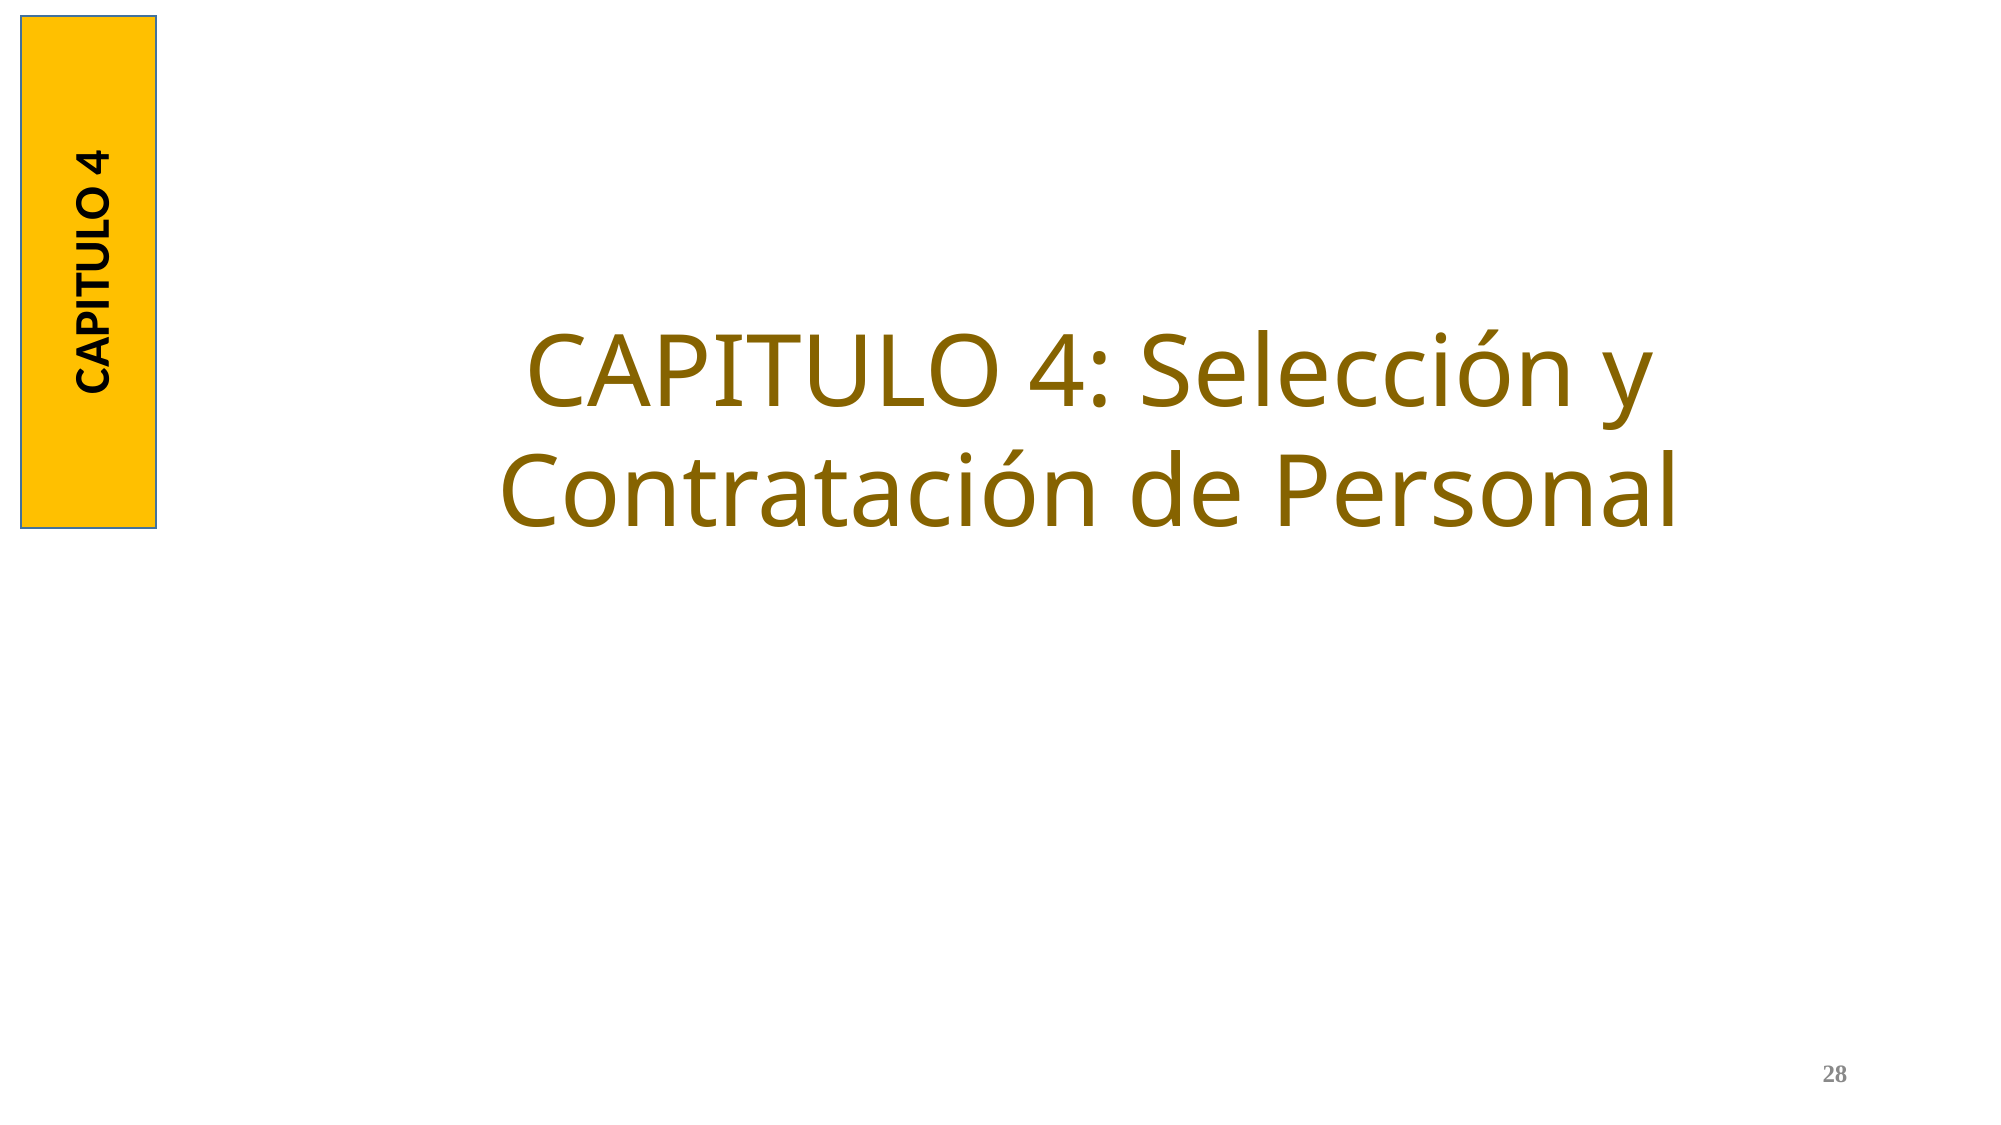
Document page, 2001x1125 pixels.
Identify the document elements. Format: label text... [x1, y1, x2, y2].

slide_number 28 [1412, 1042, 1863, 1103]
text_box CAPITULO 4 [20, 15, 157, 529]
text_box CAPITULO 4: Selección y Contratación de Personal [449, 299, 1730, 554]
